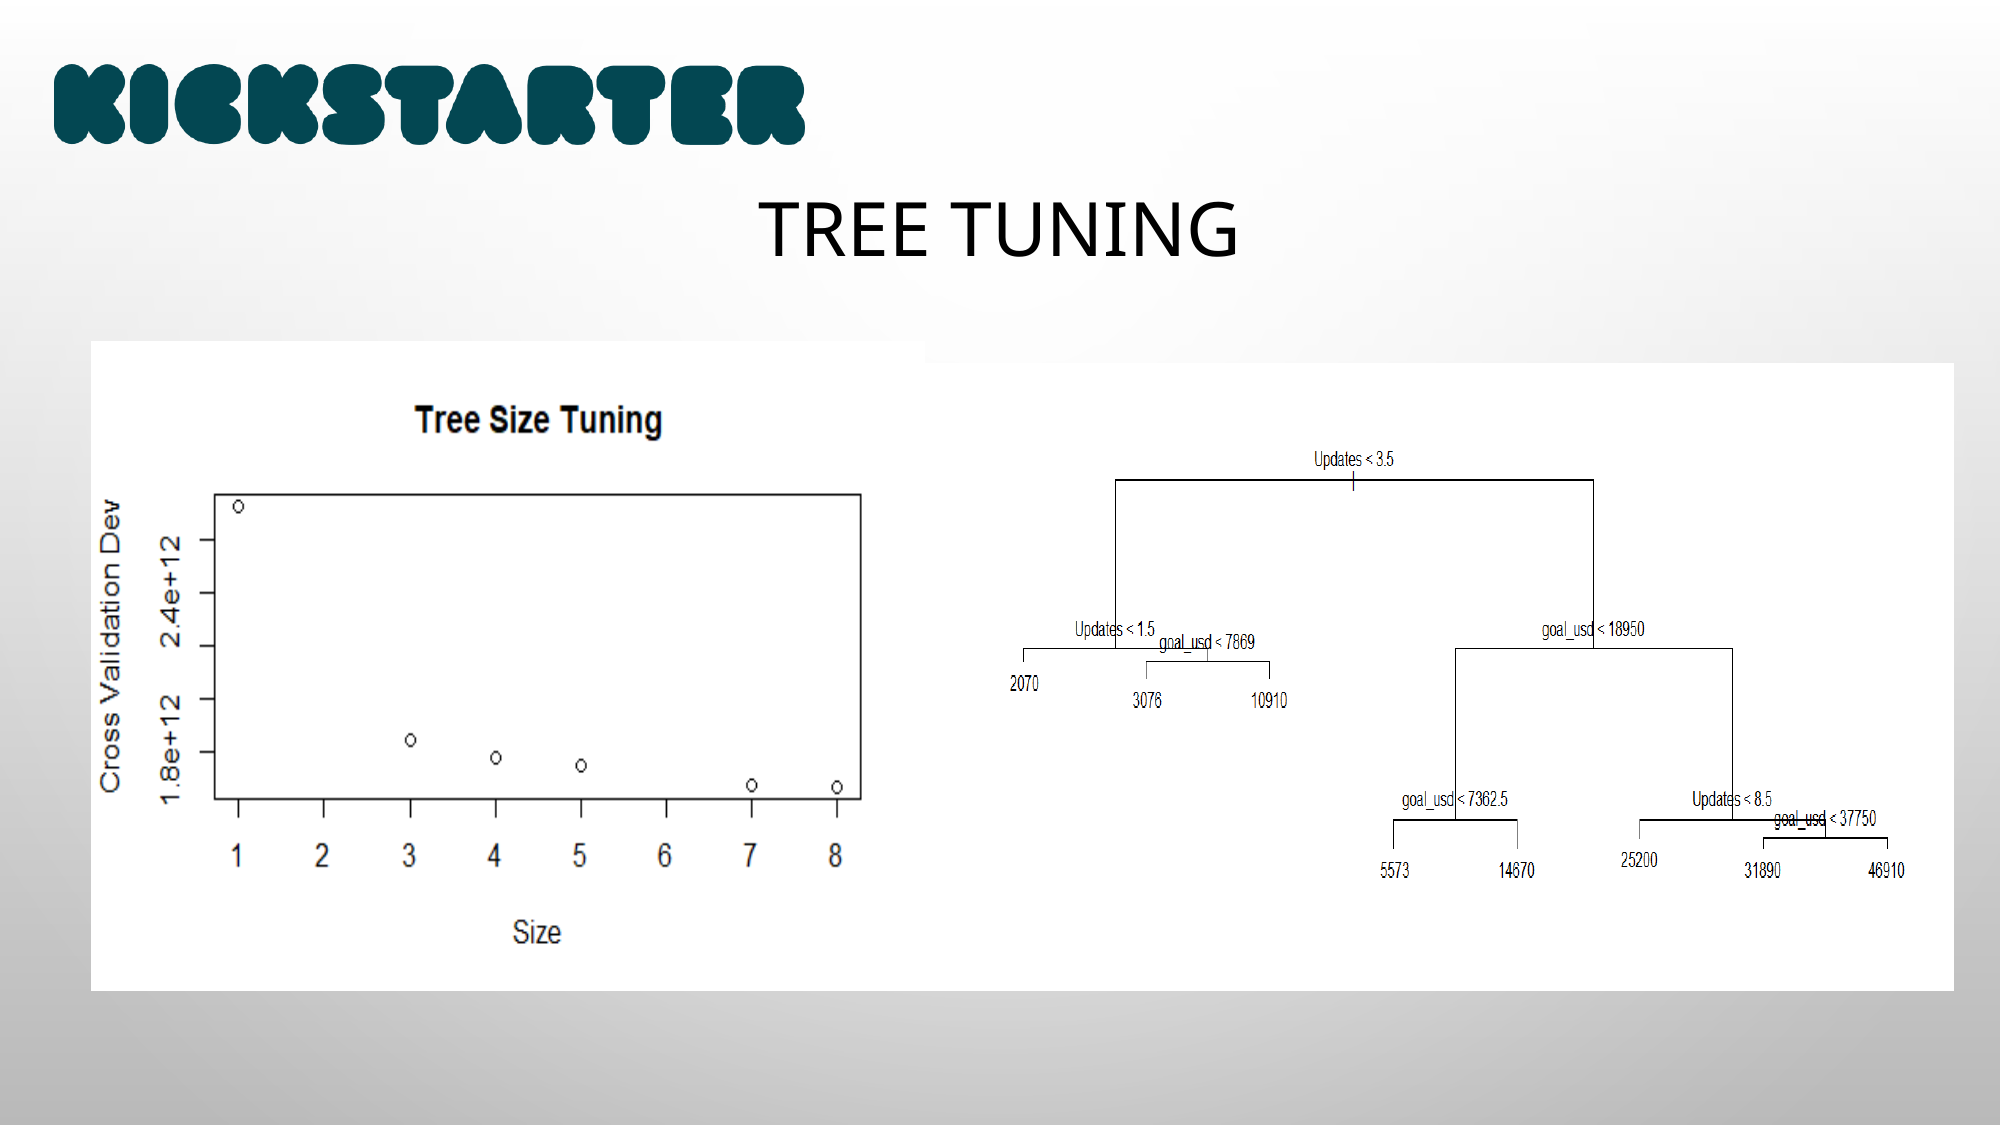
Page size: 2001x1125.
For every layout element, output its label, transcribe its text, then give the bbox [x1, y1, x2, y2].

title Tree Tuning [149, 101, 1851, 361]
picture [0, 0, 2000, 1125]
